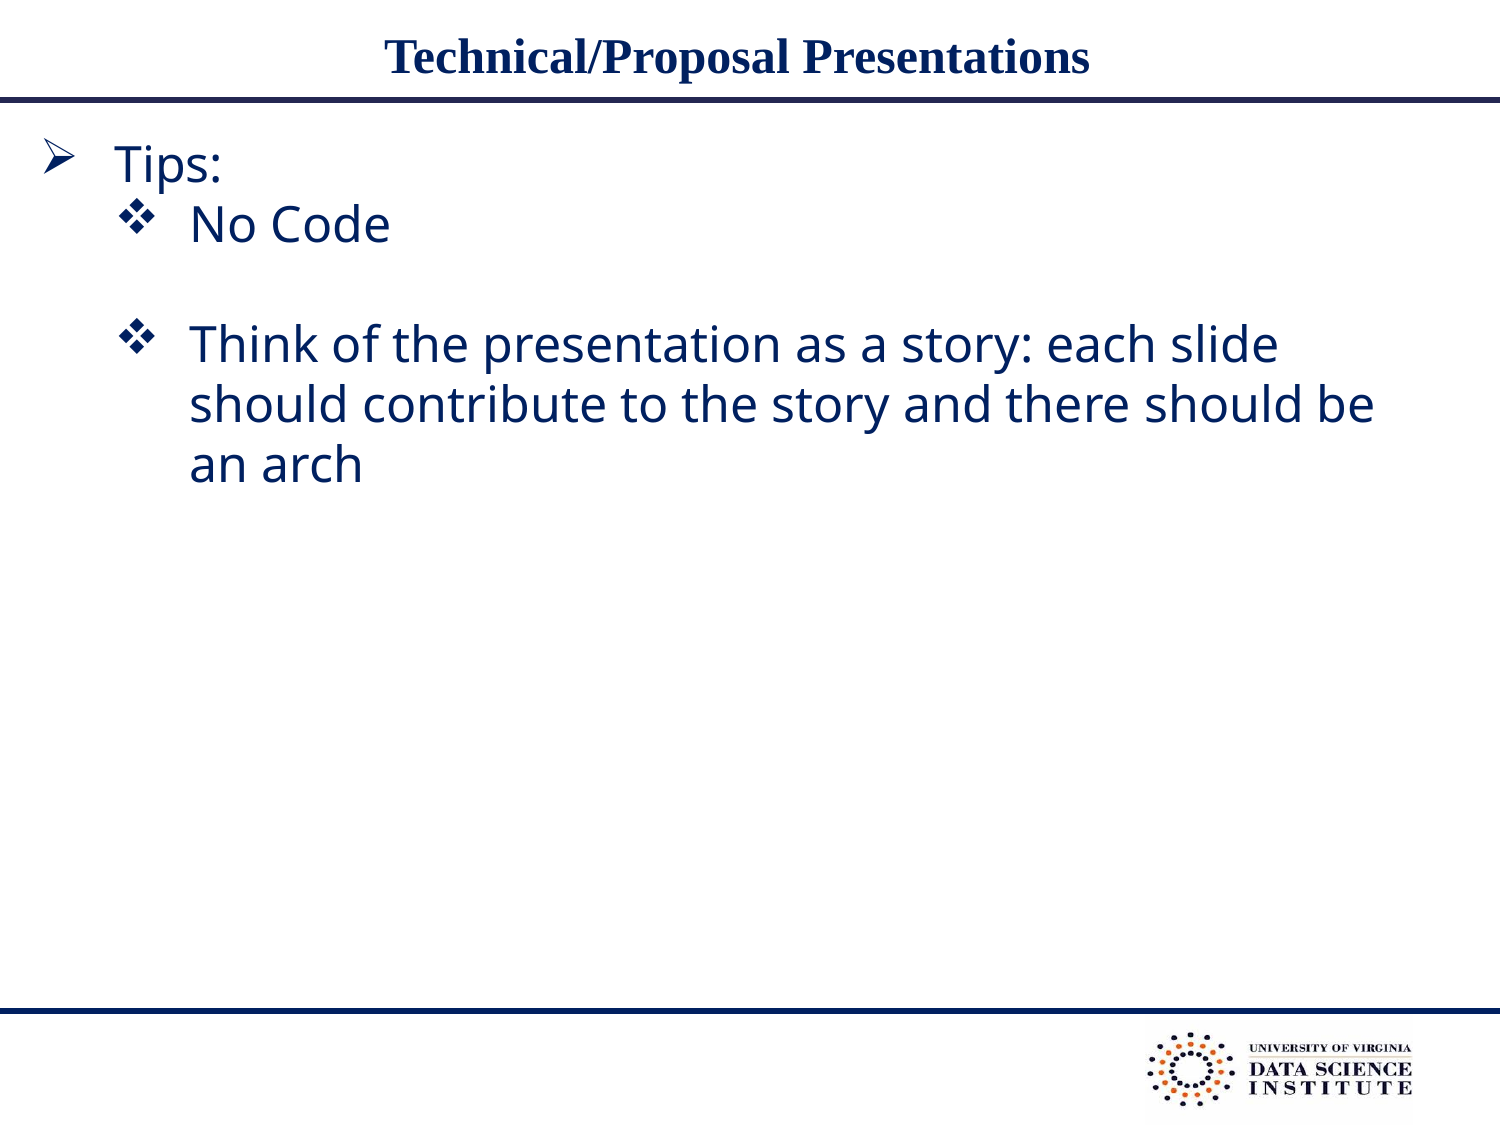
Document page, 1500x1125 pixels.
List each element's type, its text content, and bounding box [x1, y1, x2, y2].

title Technical/Proposal Presentations [62, 0, 1413, 99]
text_box Tips: No Code Think of the presentation as a story: each slide should contribute to the story and there should be an arch [0, 124, 1458, 500]
picture [1145, 1014, 1413, 1125]
